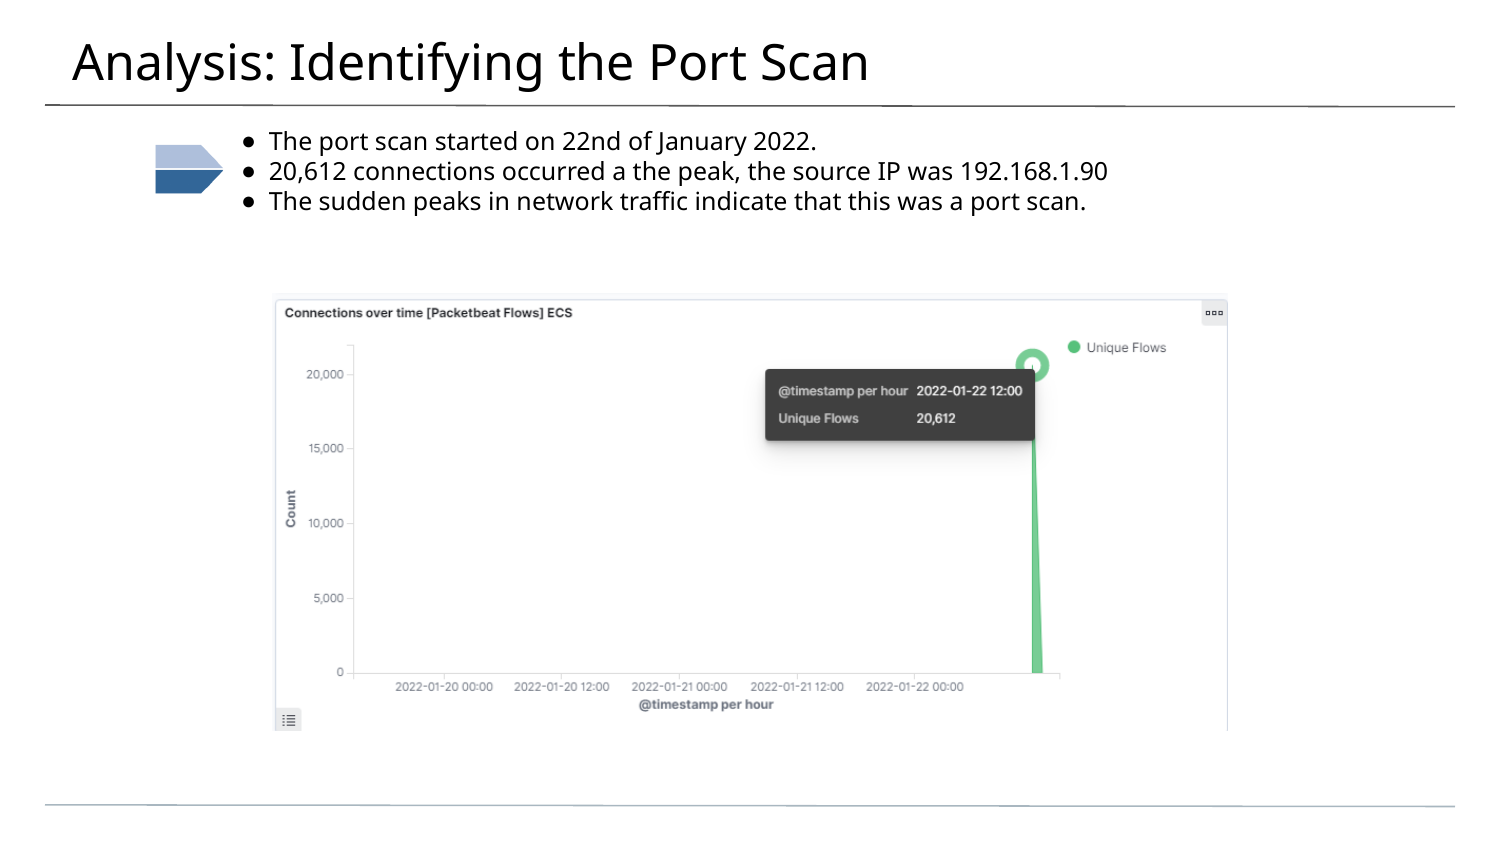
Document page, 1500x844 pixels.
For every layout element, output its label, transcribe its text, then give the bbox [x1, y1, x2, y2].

picture [271, 293, 1229, 732]
picture [153, 140, 224, 196]
title Analysis: Identifying the Port Scan [0, 0, 1500, 88]
subtitle The port scan started on 22nd of January 2022. 20,612 connections occurred a the peak, the source IP was 192.168.1.90 The sudden peaks in network traffic indicate that this was a port scan. [141, 110, 1415, 271]
